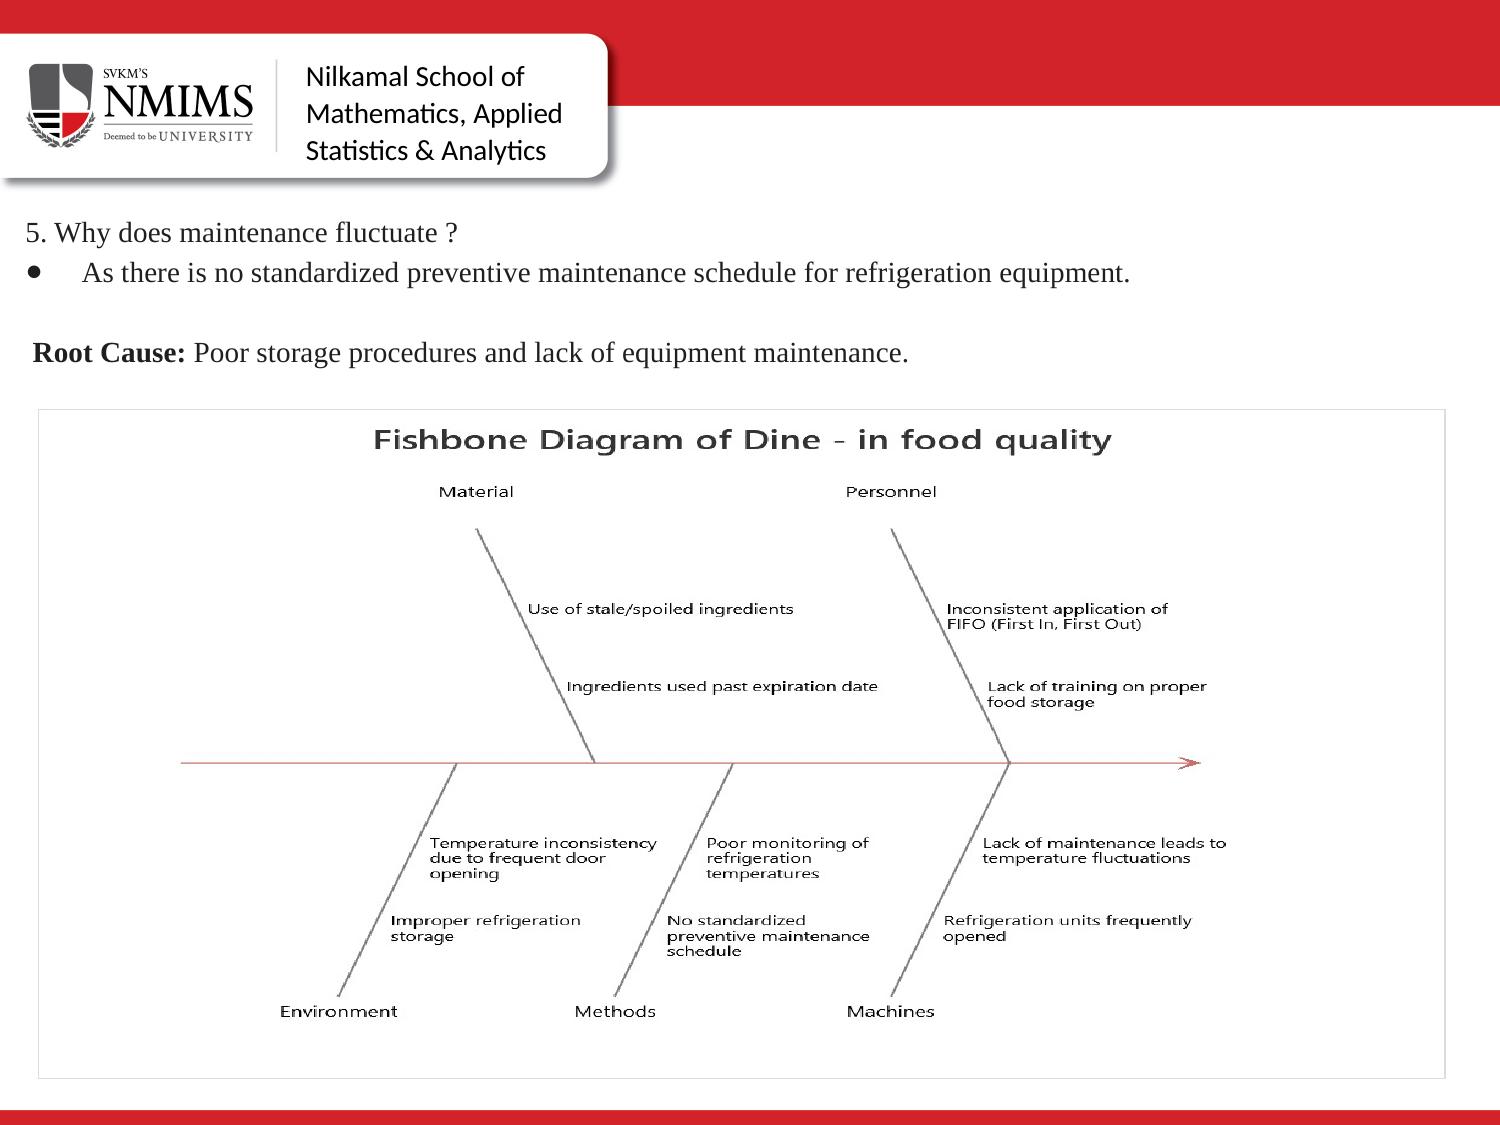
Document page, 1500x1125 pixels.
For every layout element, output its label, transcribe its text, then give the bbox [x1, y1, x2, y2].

text_box Nilkamal School of Mathematics, Applied Statistics & Analytics [304, 52, 581, 167]
picture [0, 0, 1500, 1125]
text_box 5. Why does maintenance fluctuate ? As there is no standardized preventive maintenance schedule for refrigeration equipment. Root Cause: Poor storage procedures and lack of equipment maintenance. [10, 200, 1500, 376]
